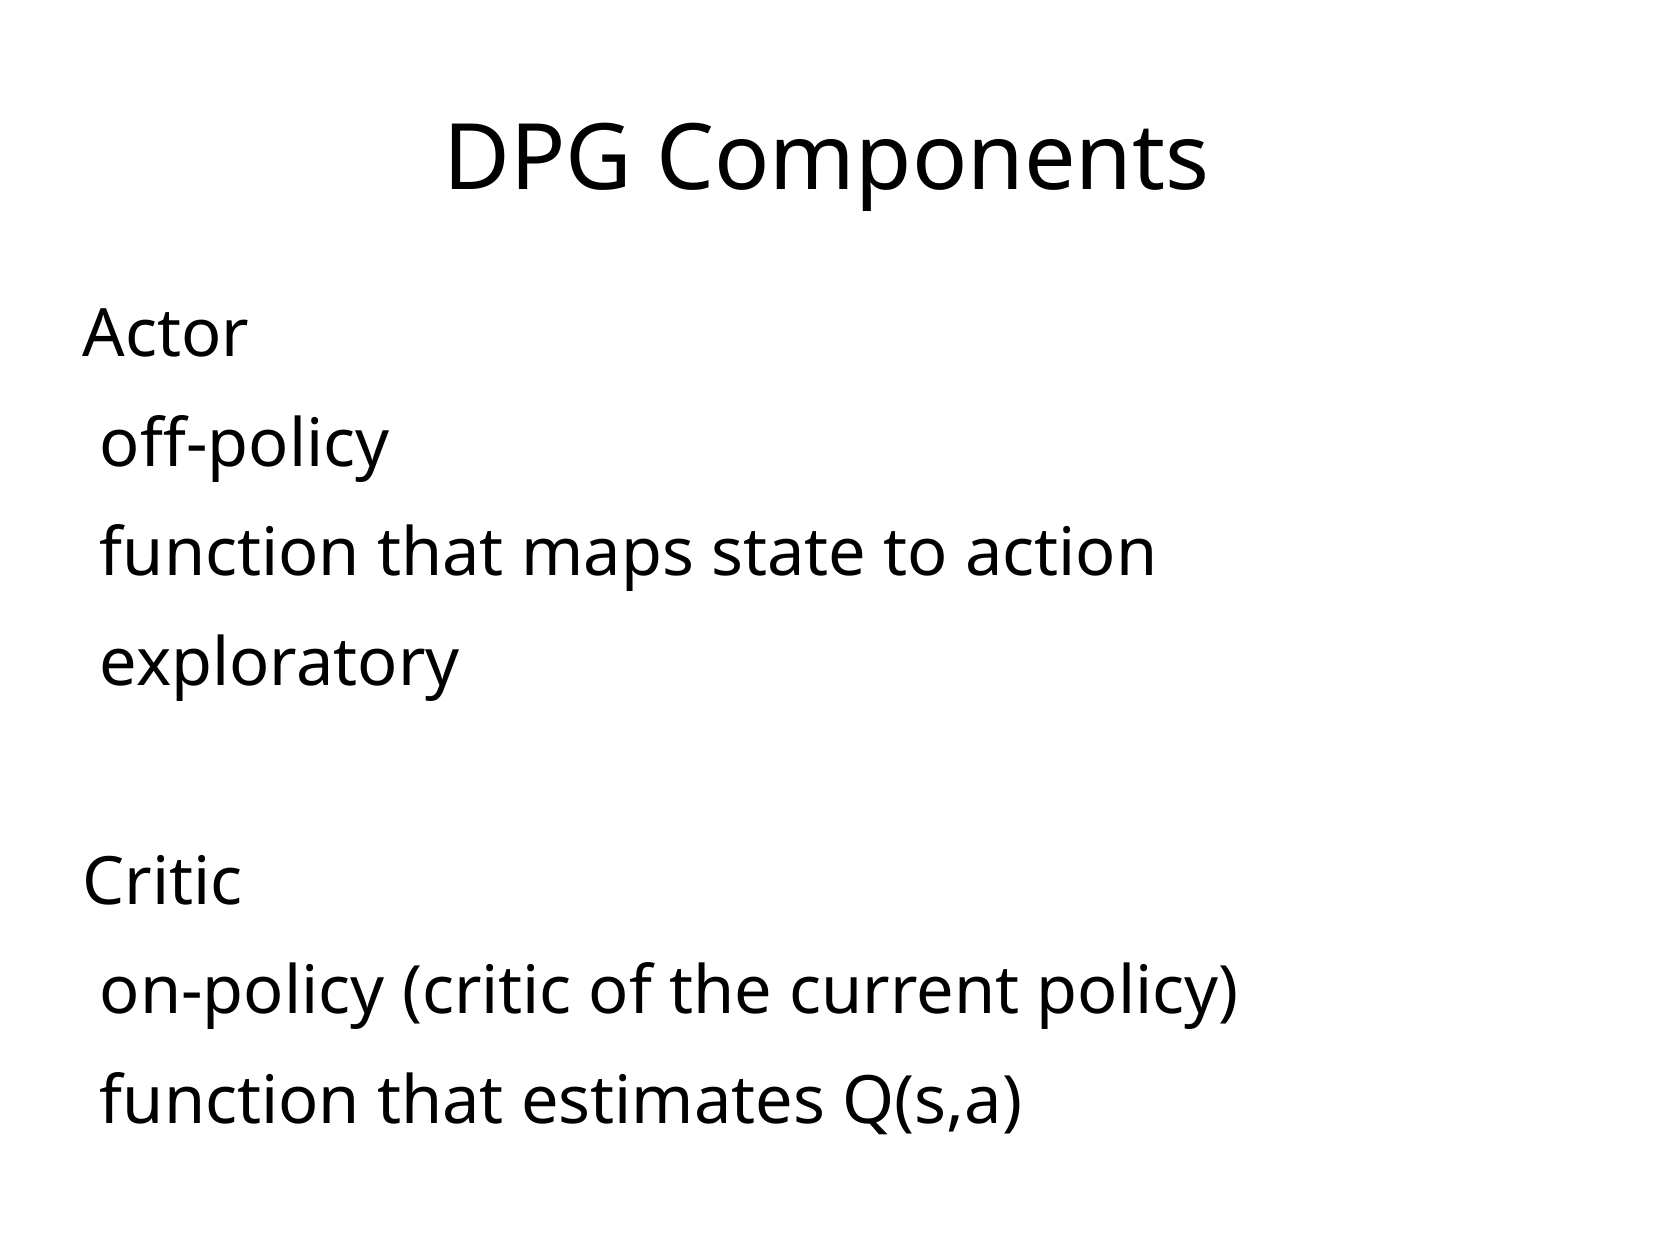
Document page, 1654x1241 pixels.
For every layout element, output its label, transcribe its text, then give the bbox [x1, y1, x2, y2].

title DPG Components [82, 49, 1571, 257]
list Actor off-policy function that maps state to action exploratory Critic on-policy (critic of the current policy) function that estimates Q(s,a) [82, 290, 1571, 1010]
